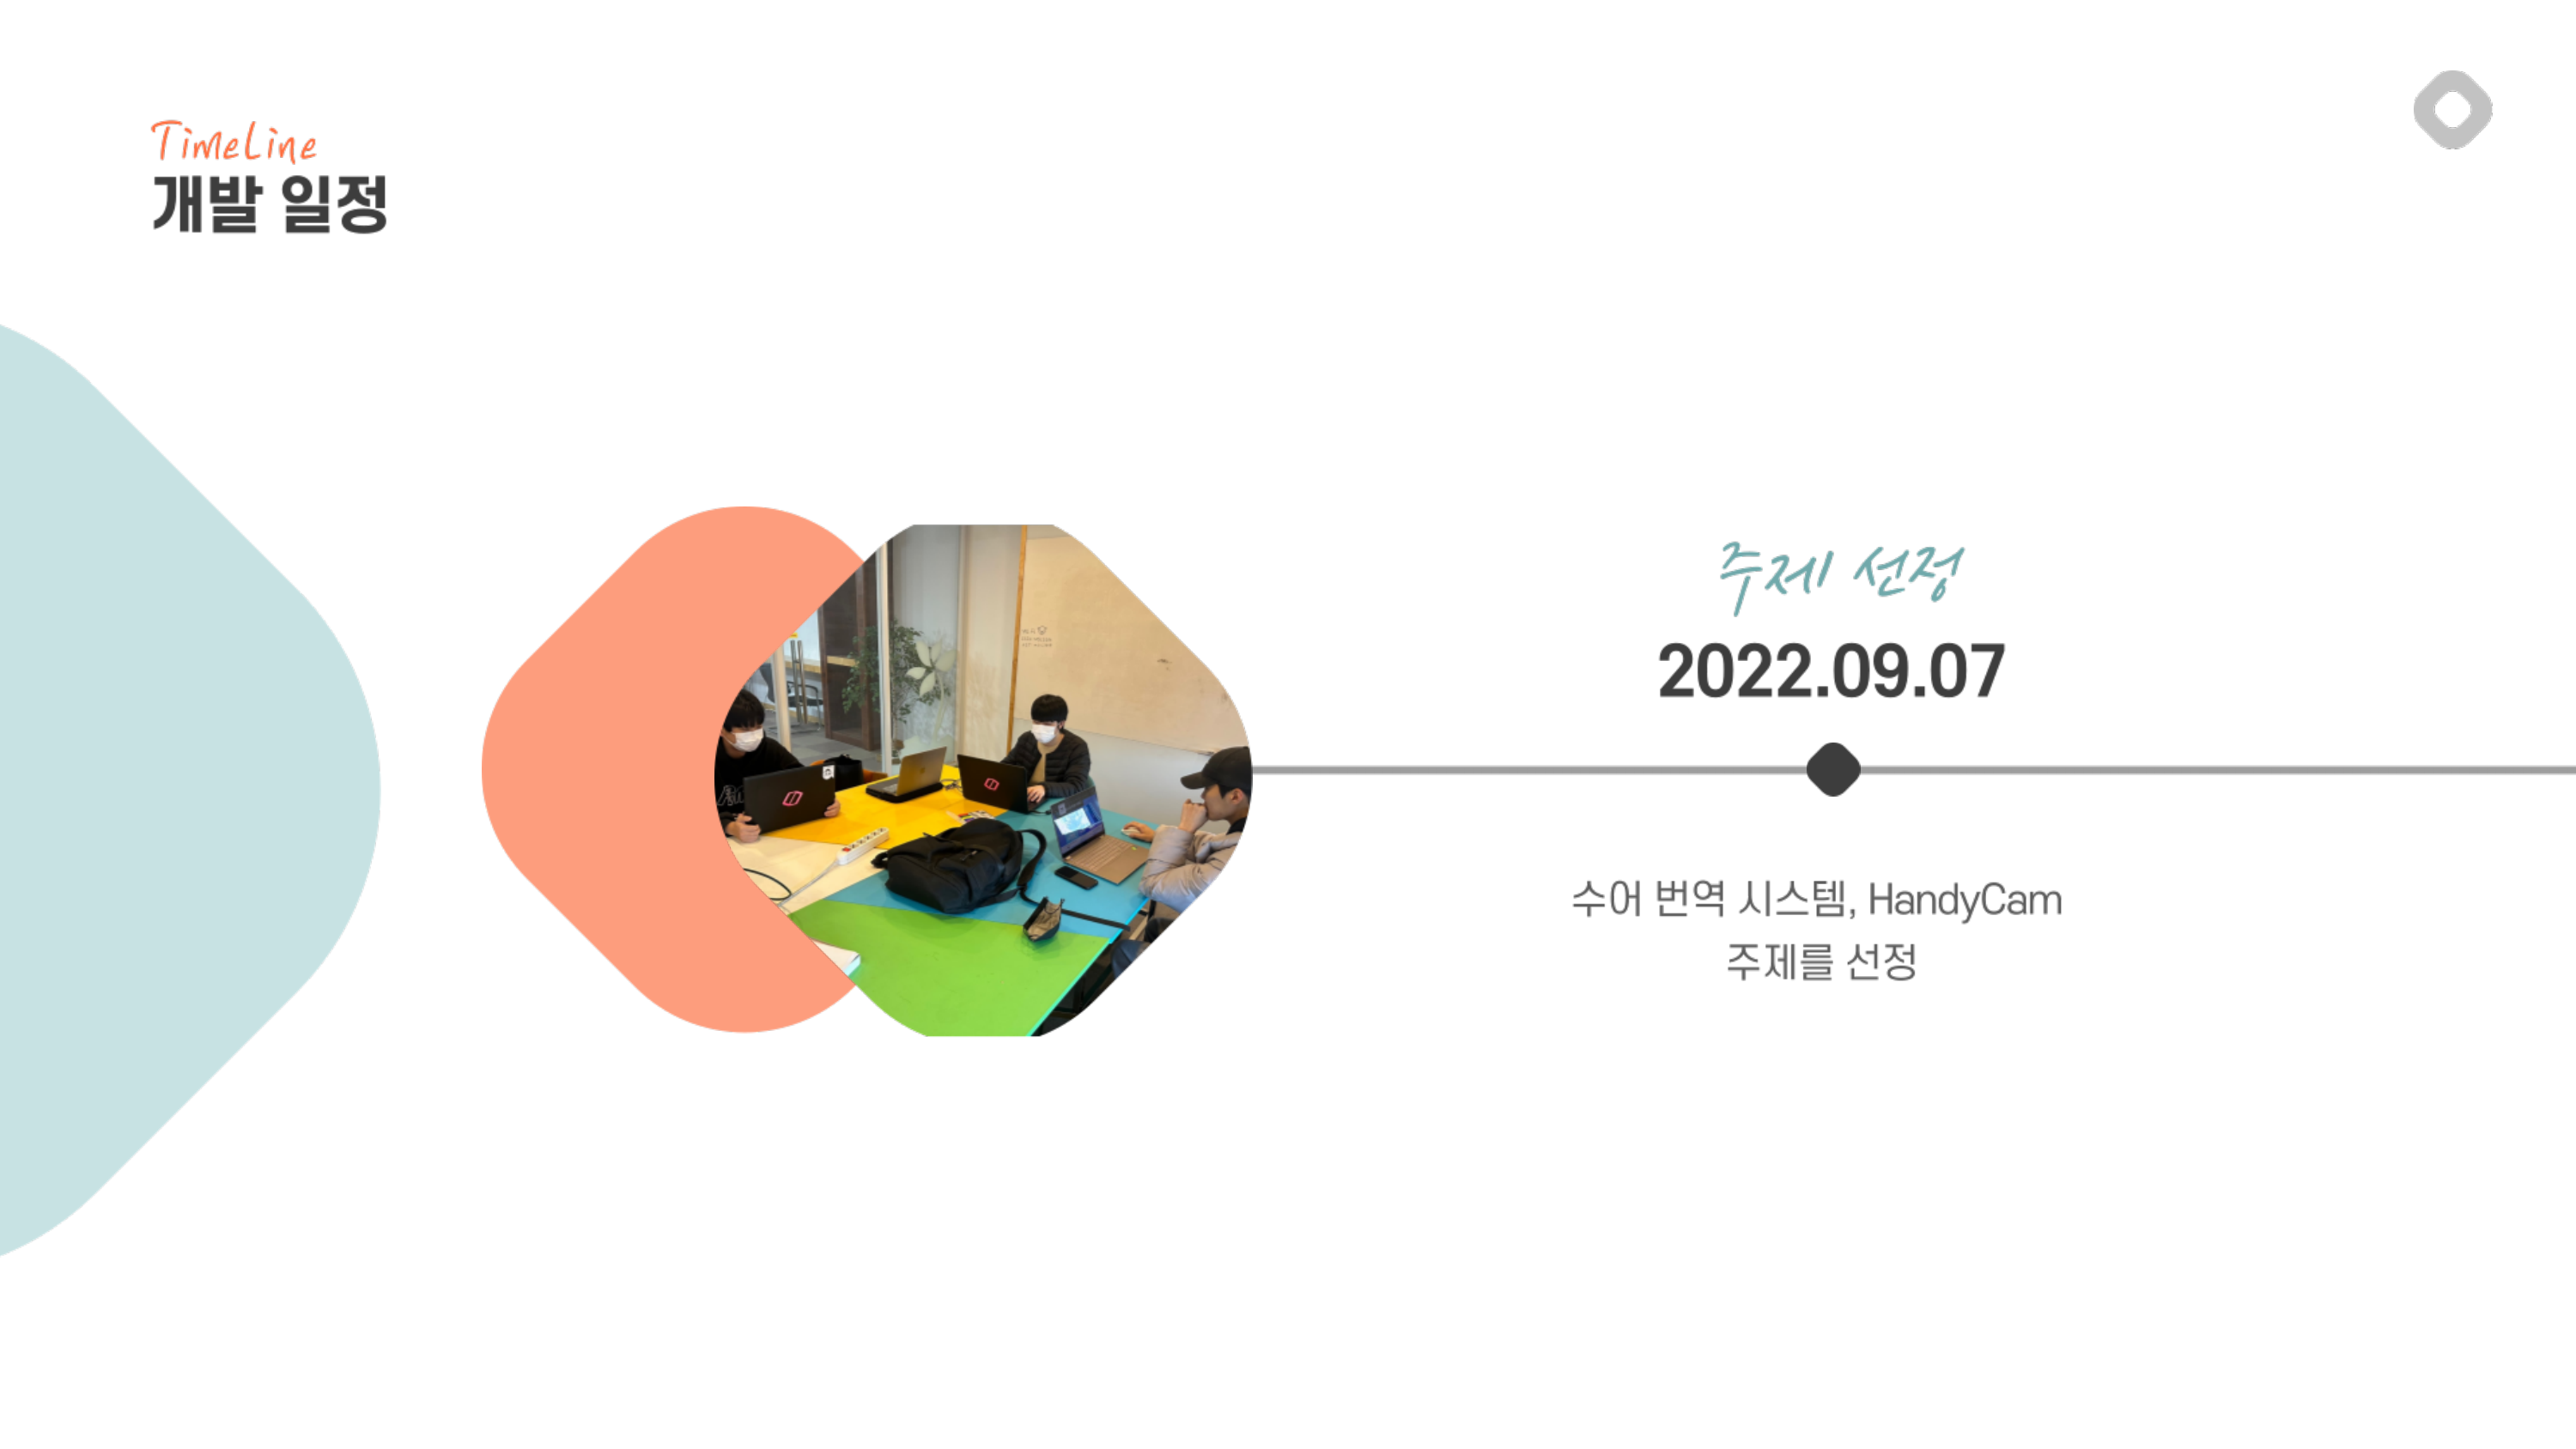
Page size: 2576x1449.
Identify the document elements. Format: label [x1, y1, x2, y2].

text_box [0, 305, 381, 1277]
text_box [482, 506, 1009, 1034]
text_box [714, 509, 1253, 1047]
picture [1316, 865, 2081, 1001]
picture [1561, 488, 2038, 746]
text_box [1806, 753, 1861, 797]
text_box [1256, 754, 1801, 785]
text_box [1865, 754, 2576, 785]
text_box [2414, 70, 2494, 151]
picture [133, 94, 415, 261]
